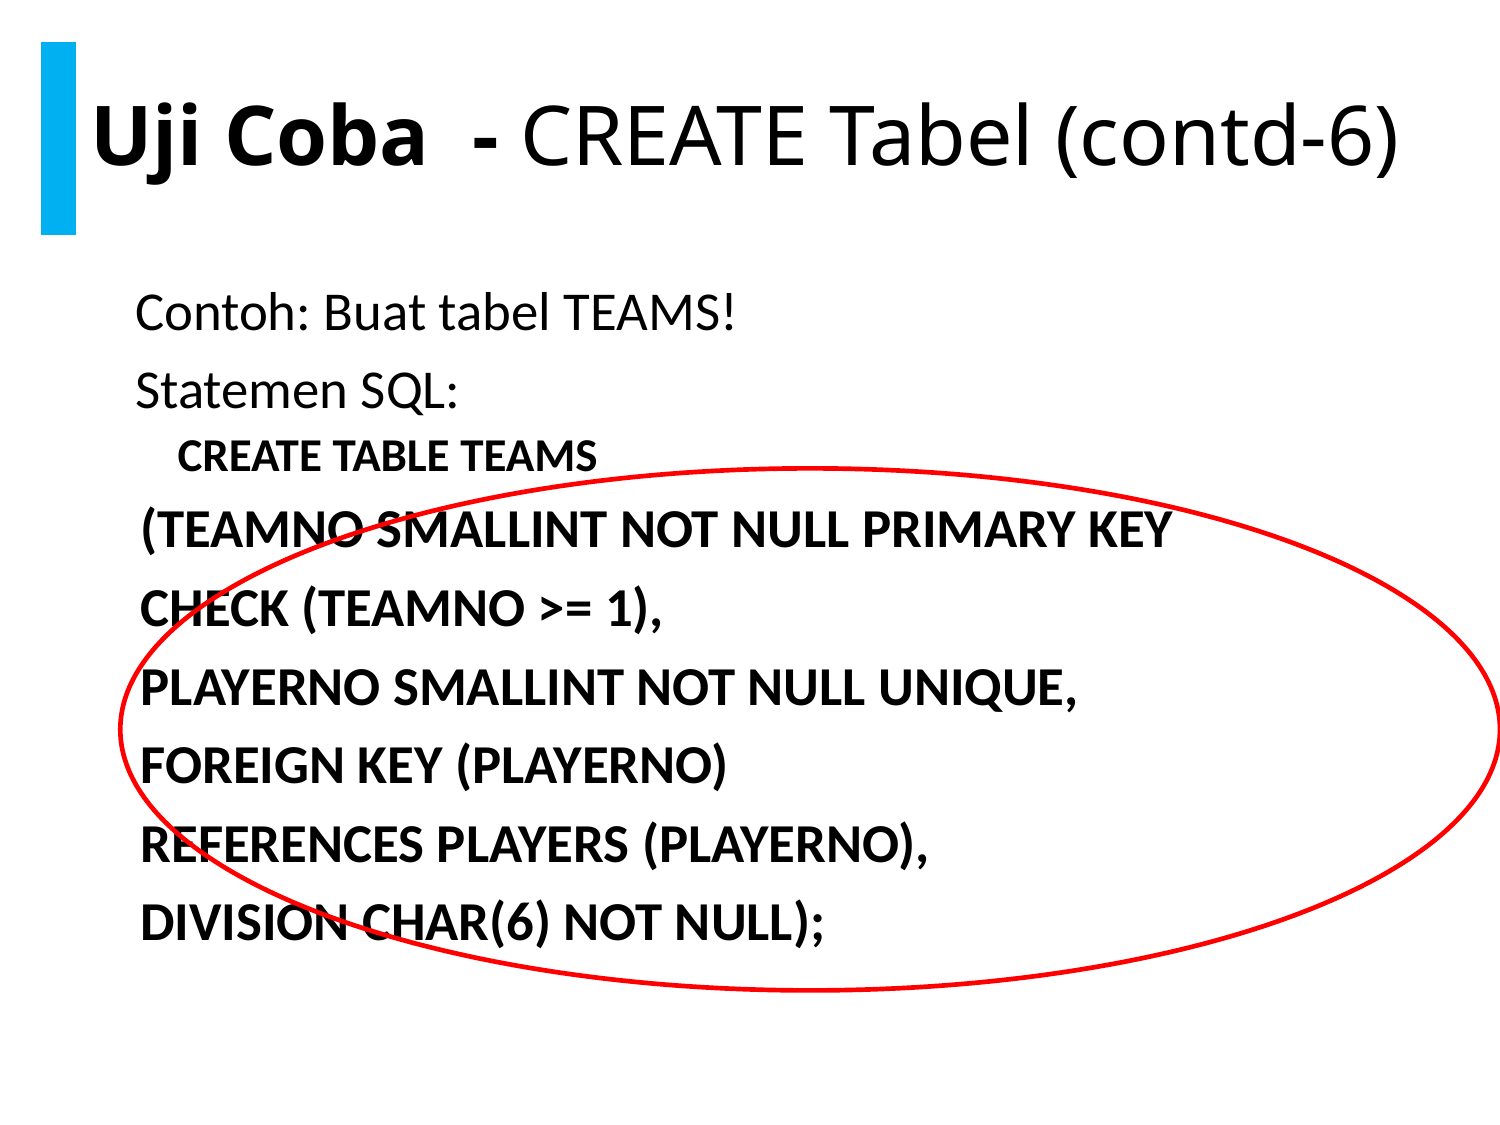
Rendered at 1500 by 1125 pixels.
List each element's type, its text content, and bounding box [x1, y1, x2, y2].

list Contoh: Buat tabel TEAMS! Statemen SQL: CREATE TABLE TEAMS (TEAMNO SMALLINT NOT NULL PRIMARY KEY CHECK (TEAMNO >= 1), PLAYERNO SMALLINT NOT NULL UNIQUE, FOREIGN KEY (PLAYERNO) REFERENCES PLAYERS (PLAYERNO), DIVISION CHAR(6) NOT NULL); [1124, 850, 1425, 964]
list Contoh: Buat tabel TEAMS! Statemen SQL: CREATE TABLE TEAMS (TEAMNO SMALLINT NOT NULL PRIMARY KEY CHECK (TEAMNO >= 1), PLAYERNO SMALLINT NOT NULL UNIQUE, FOREIGN KEY (PLAYERNO) REFERENCES PLAYERS (PLAYERNO), DIVISION CHAR(6) NOT NULL); [120, 748, 496, 964]
text_box Uji Coba - CREATE Tabel (contd-6) [74, 45, 1425, 233]
list Contoh: Buat tabel TEAMS! Statemen SQL: CREATE TABLE TEAMS (TEAMNO SMALLINT NOT NULL PRIMARY KEY CHECK (TEAMNO >= 1), PLAYERNO SMALLINT NOT NULL UNIQUE, FOREIGN KEY (PLAYERNO) REFERENCES PLAYERS (PLAYERNO), DIVISION CHAR(6) NOT NULL); [120, 275, 1425, 710]
text_box [119, 467, 1500, 992]
